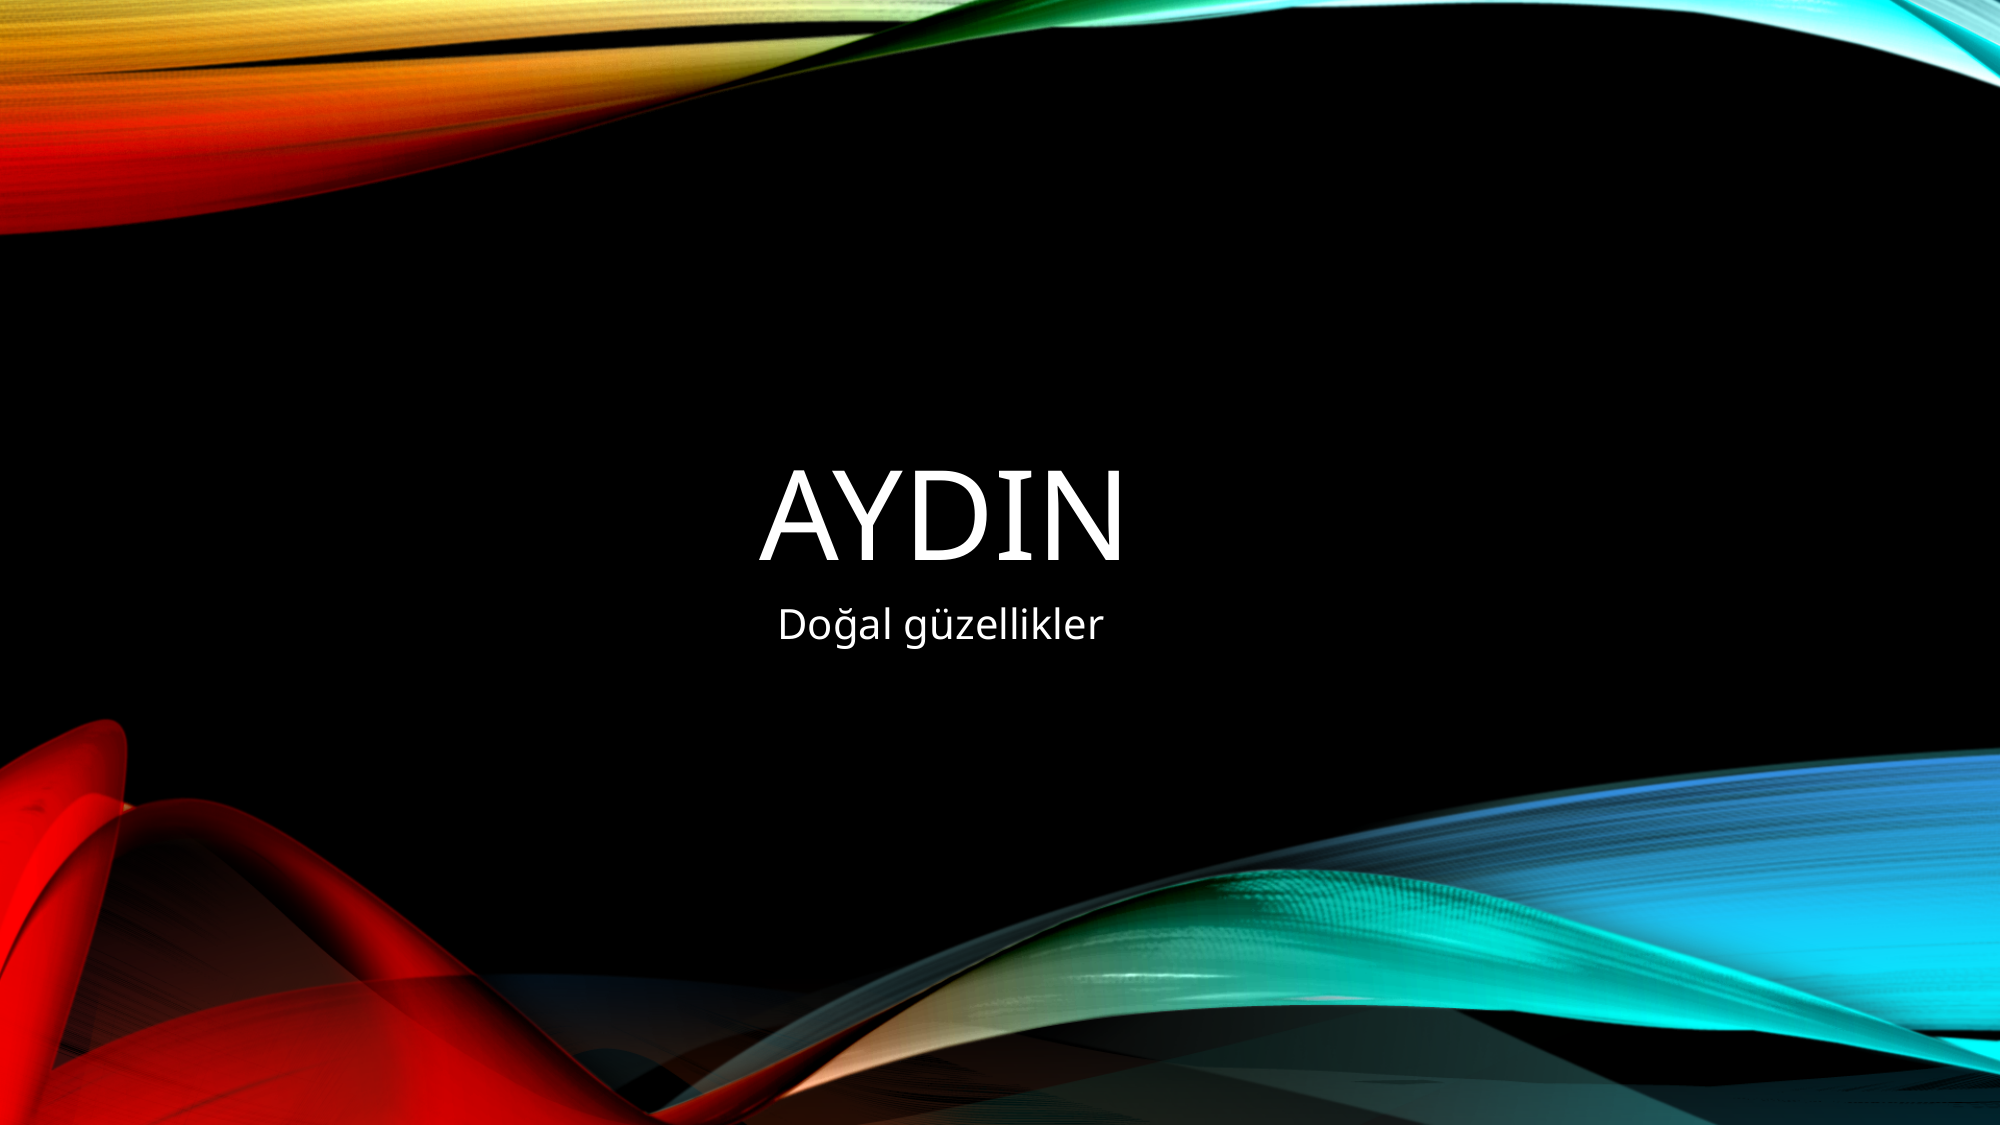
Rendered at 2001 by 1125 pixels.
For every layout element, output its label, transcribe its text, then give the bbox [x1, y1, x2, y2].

subtitle Doğal güzellikler [225, 595, 1775, 709]
picture [0, 717, 2000, 1125]
title aydın [225, 295, 1775, 595]
picture [0, 0, 2000, 237]
